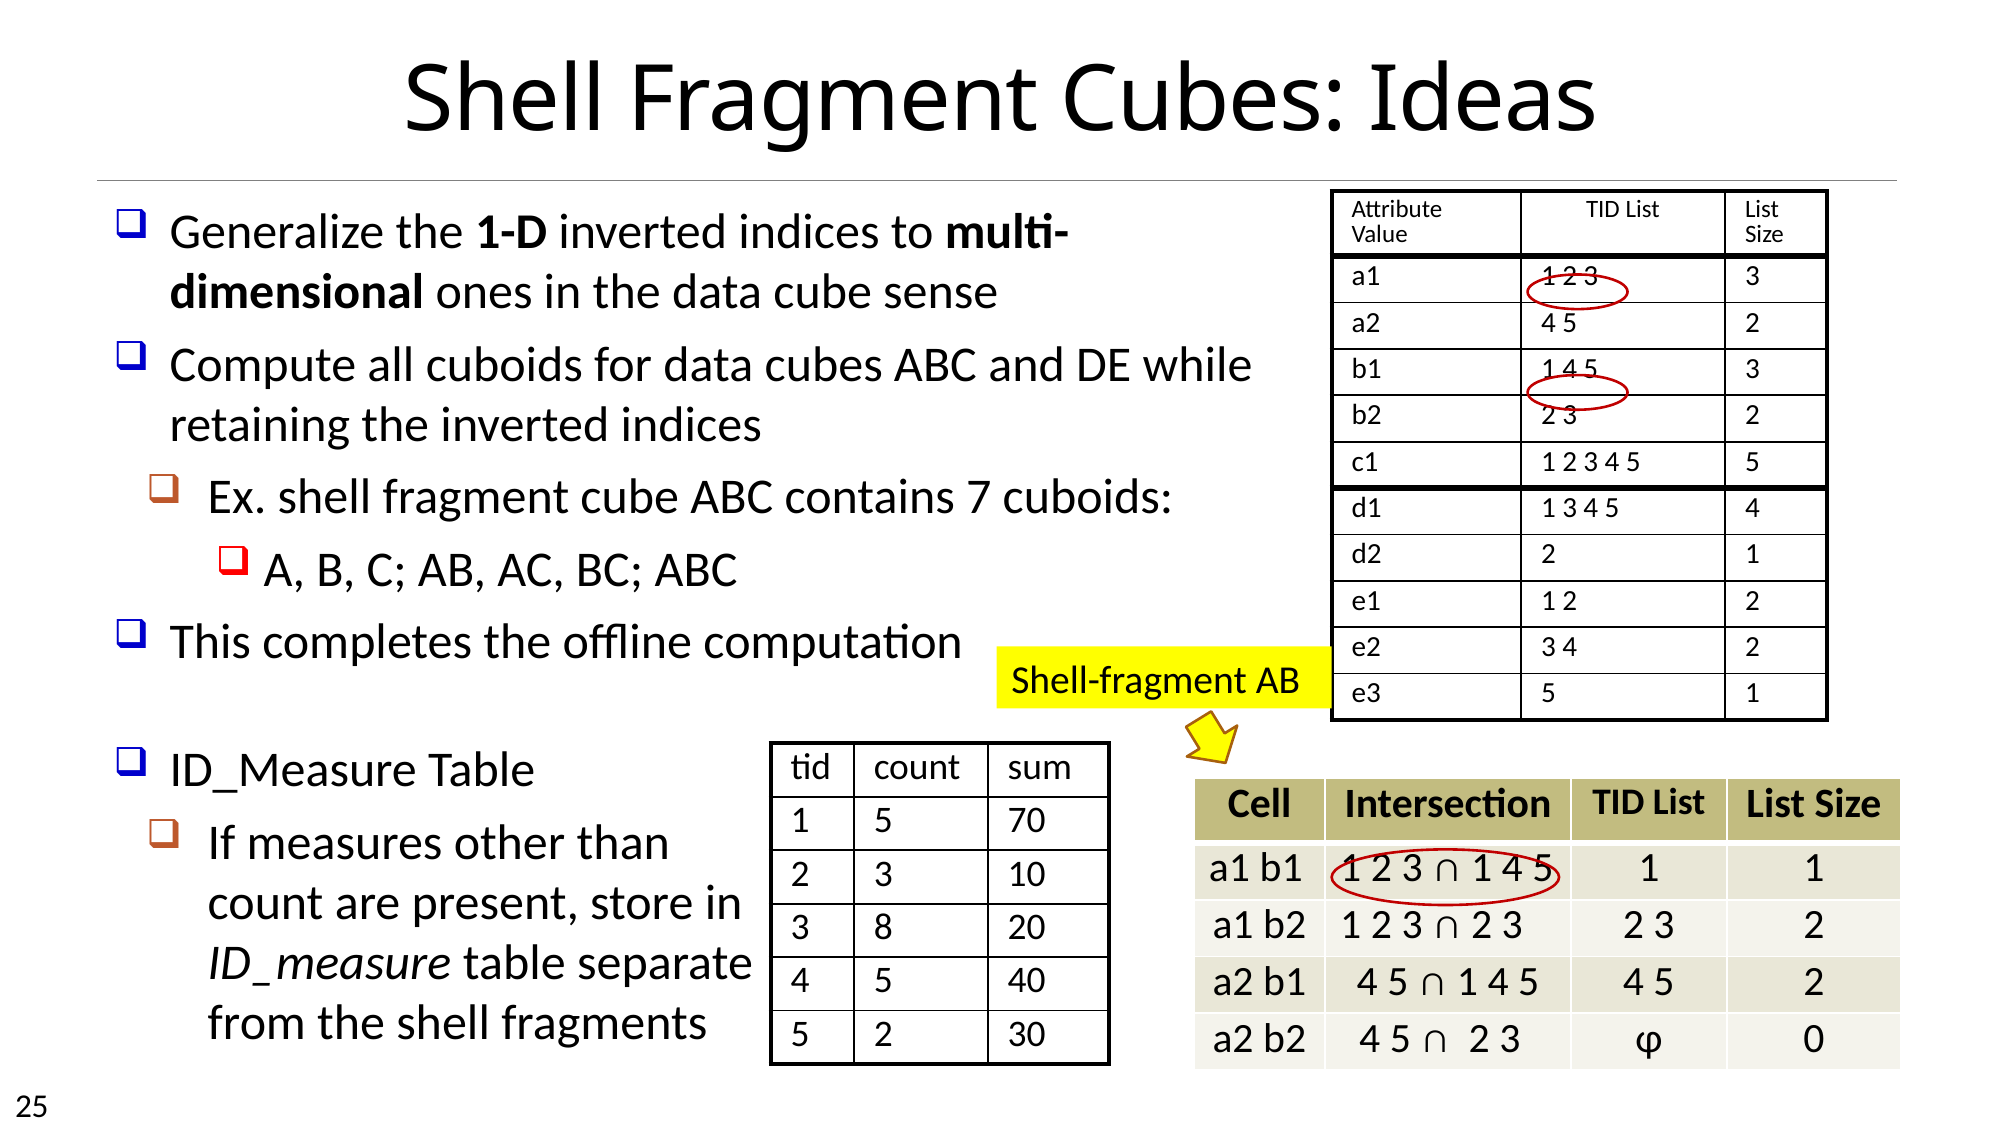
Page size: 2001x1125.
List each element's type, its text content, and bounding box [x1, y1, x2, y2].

table_cell 2 [1726, 628, 1825, 673]
title Shell Fragment Cubes: Ideas [51, 44, 1952, 157]
table_header List Size [1726, 193, 1825, 253]
table_cell a2 b2 [1195, 1014, 1324, 1069]
table_cell 4 5 [1522, 303, 1724, 348]
table_cell 1 [1726, 674, 1825, 718]
table_cell d2 [1334, 535, 1520, 580]
table_cell a1 b2 [1195, 901, 1324, 956]
table_cell 1 [786, 798, 853, 849]
table_cell 1 2 3 4 5 [1522, 443, 1724, 485]
table_cell 5 [855, 798, 987, 849]
table_cell 4 [1726, 491, 1825, 534]
table_cell 5 [855, 958, 987, 1010]
table_cell e1 [1334, 582, 1520, 626]
table_cell 30 [989, 1011, 1107, 1062]
table_cell 1 2 3 ∩ 1 4 5 [1326, 846, 1570, 899]
table_header TID List [1572, 779, 1726, 840]
table_header sum [989, 745, 1107, 796]
table_cell 1 4 5 [1522, 350, 1724, 394]
table_cell 2 [1522, 535, 1724, 580]
table_cell b2 [1334, 396, 1520, 441]
table_cell c1 [1334, 443, 1520, 485]
table_cell 20 [989, 905, 1107, 956]
table_cell 40 [989, 958, 1107, 1010]
table_cell 2 3 [1572, 901, 1726, 956]
table_cell 4 5 ∩ 1 4 5 [1326, 957, 1570, 1012]
table_cell a1 b1 [1195, 846, 1324, 899]
table_cell a2 b1 [1195, 957, 1324, 1012]
table_cell 1 2 [1522, 582, 1724, 626]
table_cell 1 2 3 ∩ 2 3 [1326, 901, 1570, 956]
text_box [1526, 373, 1629, 412]
table_cell 2 3 [1522, 396, 1724, 441]
table_cell 1 [1572, 846, 1726, 899]
table_cell a2 [1334, 303, 1520, 348]
table_cell 3 [1726, 259, 1825, 302]
table_cell 1 [1728, 846, 1900, 899]
table_header tid [786, 745, 853, 796]
table_cell 3 [1726, 350, 1825, 394]
table_cell 4 5 ∩ 2 3 [1326, 1014, 1570, 1069]
table_cell 5 [1522, 674, 1724, 718]
table_cell 8 [855, 905, 987, 956]
table_cell a1 [1334, 259, 1520, 302]
table_cell 5 [786, 1011, 853, 1062]
text_box ID_Measure Table If measures other than count are present, store in ID_measure table separate from the shell fragments [98, 729, 786, 1076]
table_cell 2 [1728, 957, 1900, 1012]
table_cell 10 [989, 851, 1107, 903]
table_cell 70 [989, 798, 1107, 849]
table_cell e2 [1334, 628, 1520, 673]
table_cell 2 [1726, 396, 1825, 441]
table_cell 2 [855, 1011, 987, 1062]
table_cell 3 4 [1522, 628, 1724, 673]
table_cell 2 [1726, 582, 1825, 626]
table_cell 2 [786, 851, 853, 903]
table_cell 2 [1728, 901, 1900, 956]
table_cell 4 5 [1572, 957, 1726, 1012]
table_header Attribute Value [1334, 193, 1520, 253]
list Generalize the 1-D inverted indices to multi-dimensional ones in the data cube sense Compute all cuboids for data cubes ABC and DE while retaining the inverted indices Ex. shell fragment cube ABC contains 7 cuboids: A, B, C; AB, AC, BC; ABC This completes the offline computation [98, 191, 1293, 672]
table_cell 5 [1726, 443, 1825, 485]
table_cell b1 [1334, 350, 1520, 394]
text_box [1184, 710, 1239, 765]
table_header count [855, 745, 987, 796]
table_header TID List [1522, 193, 1724, 253]
table_cell e3 [1334, 674, 1520, 718]
table_cell 0 [1728, 1014, 1900, 1069]
table_cell 1 2 3 [1522, 259, 1724, 302]
text_box [1526, 273, 1629, 311]
table_cell 2 [1726, 303, 1825, 348]
table_cell 1 3 4 5 [1522, 491, 1724, 534]
table_header List Size [1728, 779, 1900, 840]
table_cell 3 [855, 851, 987, 903]
table_cell 1 [1726, 535, 1825, 580]
table_cell 3 [786, 905, 853, 956]
text_box [1330, 848, 1561, 907]
text_box Shell-fragment AB [996, 646, 1332, 709]
table_cell 4 [786, 958, 853, 1010]
table_header Cell [1195, 779, 1324, 840]
table_cell d1 [1334, 491, 1520, 534]
table_header Intersection [1326, 779, 1570, 840]
table_cell φ [1572, 1014, 1726, 1069]
